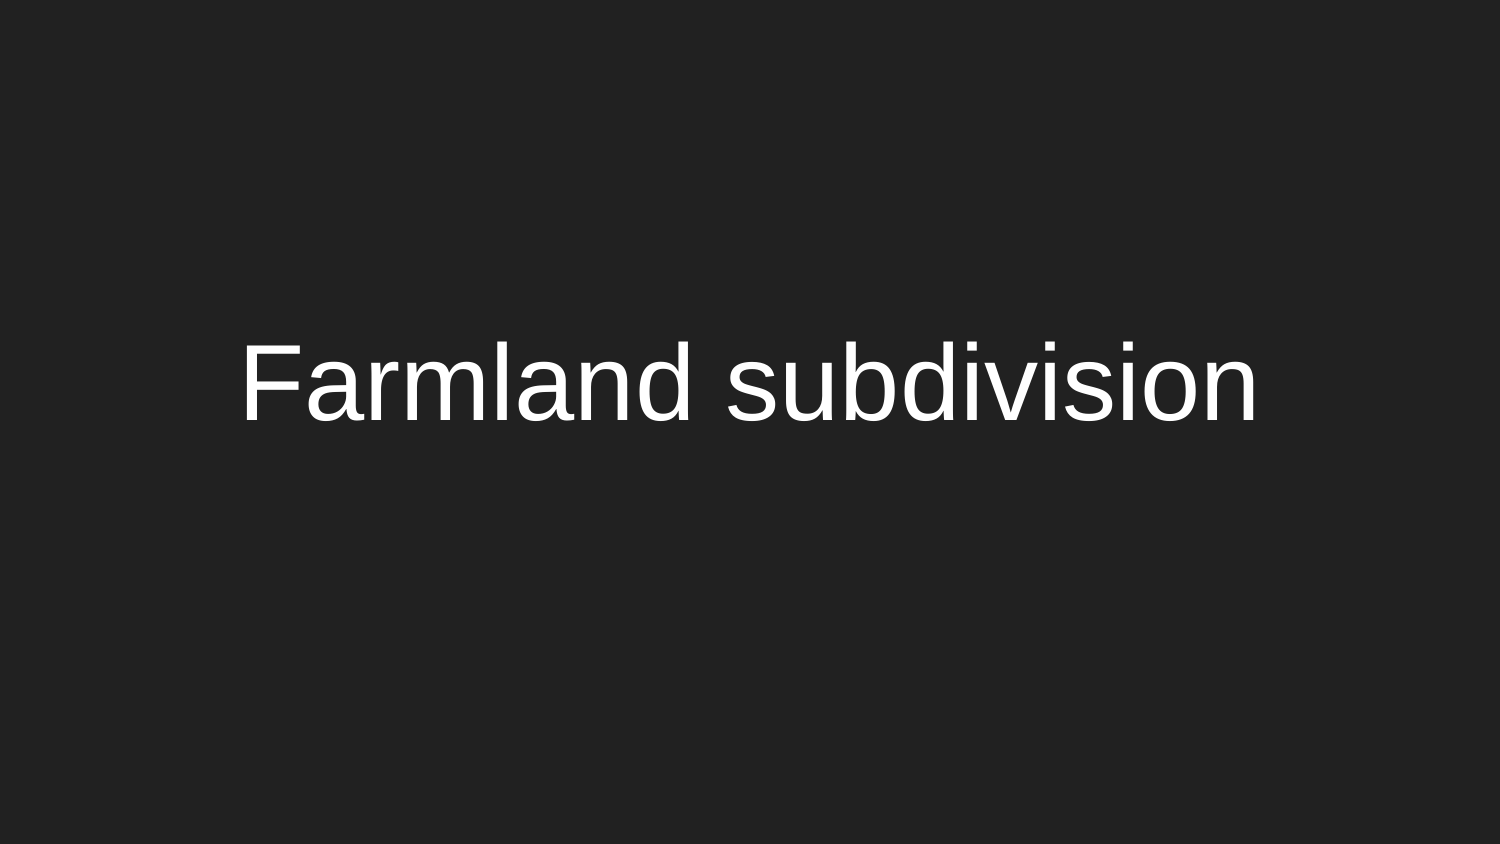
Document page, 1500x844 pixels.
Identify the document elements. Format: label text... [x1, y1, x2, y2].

title Farmland subdivision [51, 298, 1449, 459]
